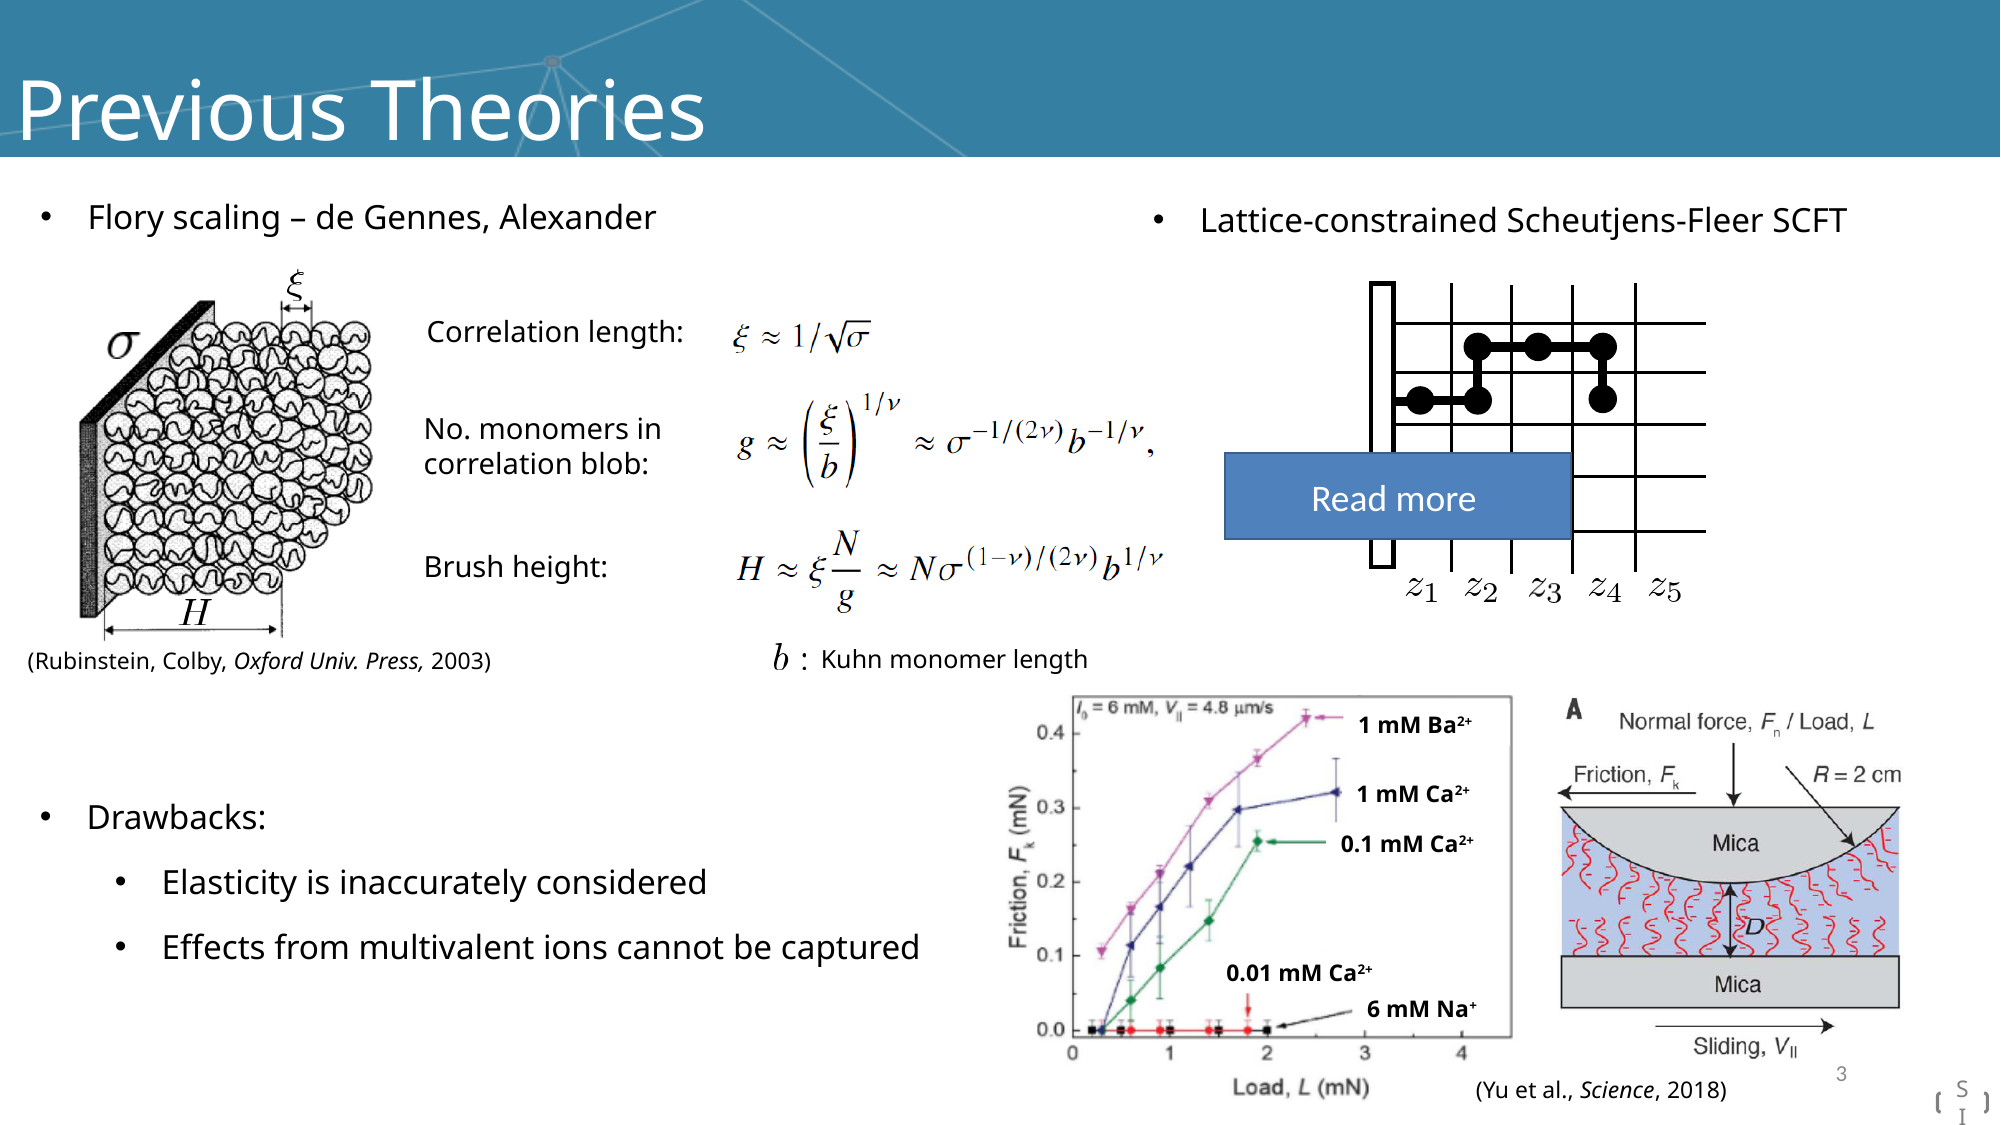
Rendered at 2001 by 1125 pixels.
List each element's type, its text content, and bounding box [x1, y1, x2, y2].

title Previous Theories [0, 27, 1725, 159]
text_box No. monomers in correlation blob: [408, 402, 714, 488]
picture [727, 316, 878, 360]
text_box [1370, 283, 1707, 603]
picture [714, 375, 1168, 491]
text_box Read more [1224, 452, 1370, 540]
text_box Drawbacks: Elasticity is inaccurately considered Effects from multivalent ions cannot be captured [25, 789, 1000, 974]
picture [727, 511, 1168, 622]
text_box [74, 269, 383, 645]
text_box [1006, 695, 1805, 1112]
text_box (Rubinstein, Colby, Oxford Univ. Press, 2003) [12, 638, 573, 682]
text_box Correlation length: [411, 305, 700, 356]
text_box Brush height: [408, 541, 715, 591]
picture [1524, 693, 1905, 1060]
slide_number 3 [1805, 1060, 1863, 1103]
text_box Lattice-constrained Scheutjens-Fleer SCFT [1138, 191, 1912, 247]
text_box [773, 635, 1125, 682]
text_box Flory scaling – de Gennes, Alexander [25, 188, 728, 244]
